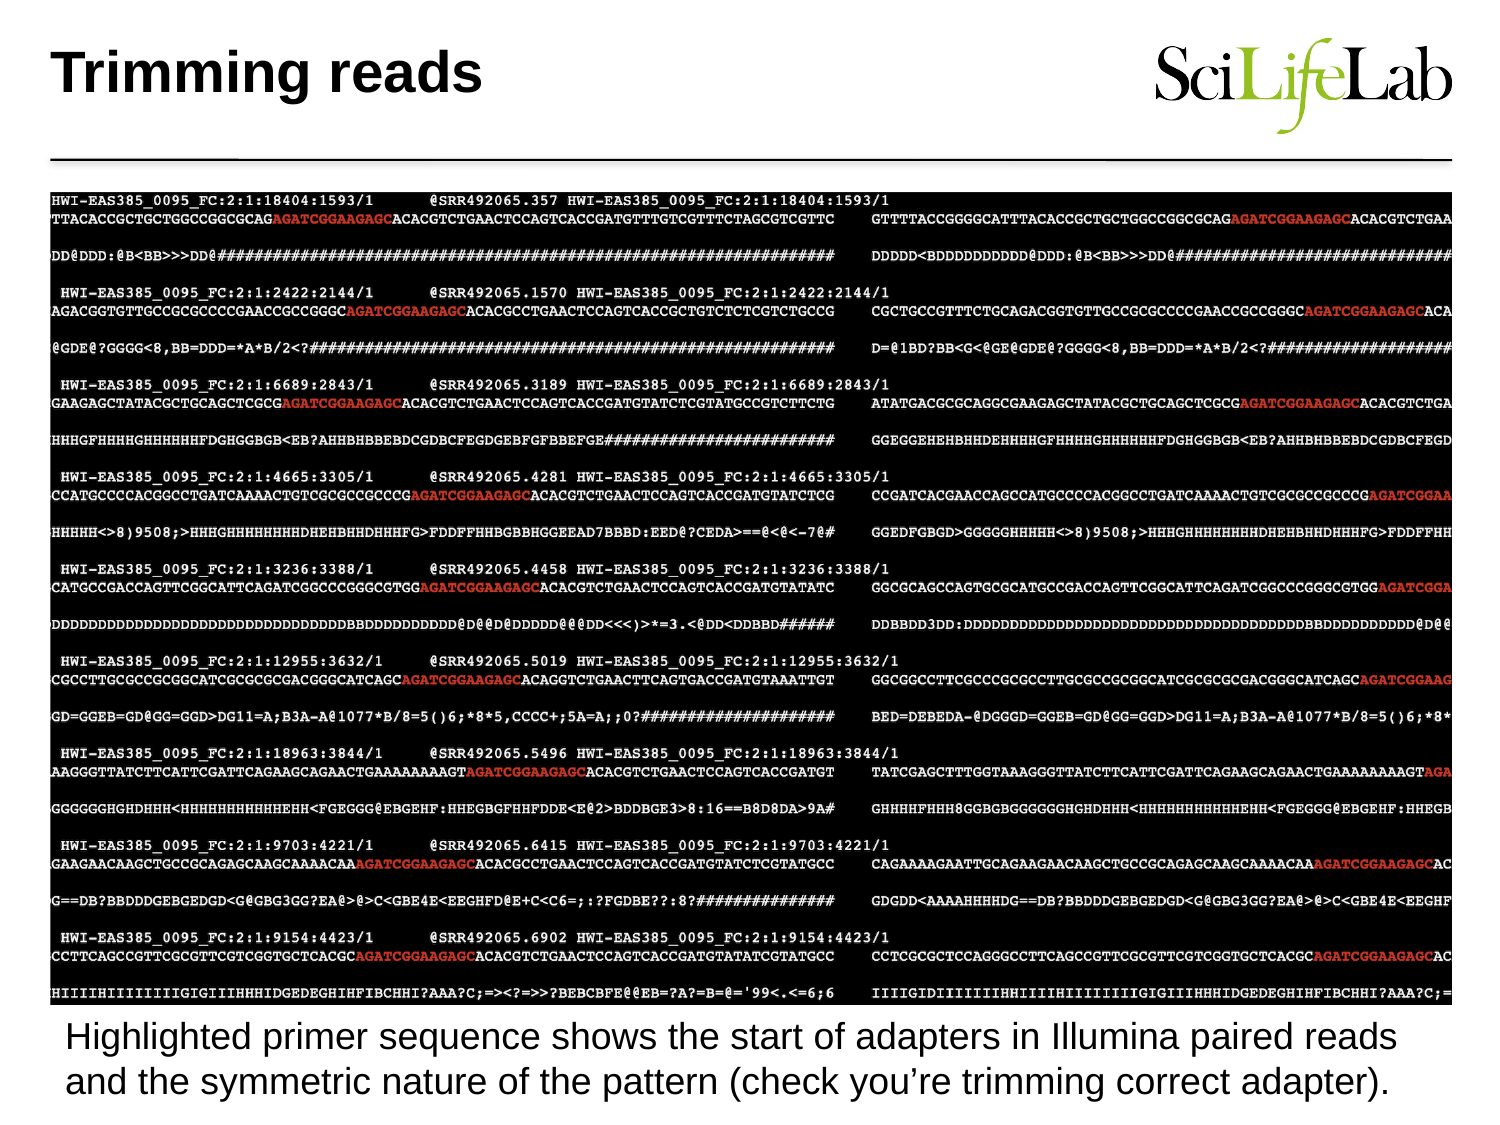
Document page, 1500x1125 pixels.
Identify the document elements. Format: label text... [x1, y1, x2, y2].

title Trimming reads [50, 34, 1452, 139]
text_box Highlighted primer sequence shows the start of adapters in Illumina paired reads and the symmetric nature of the pattern (check you’re trimming correct adapter). [50, 1012, 1442, 1110]
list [50, 192, 1453, 1006]
